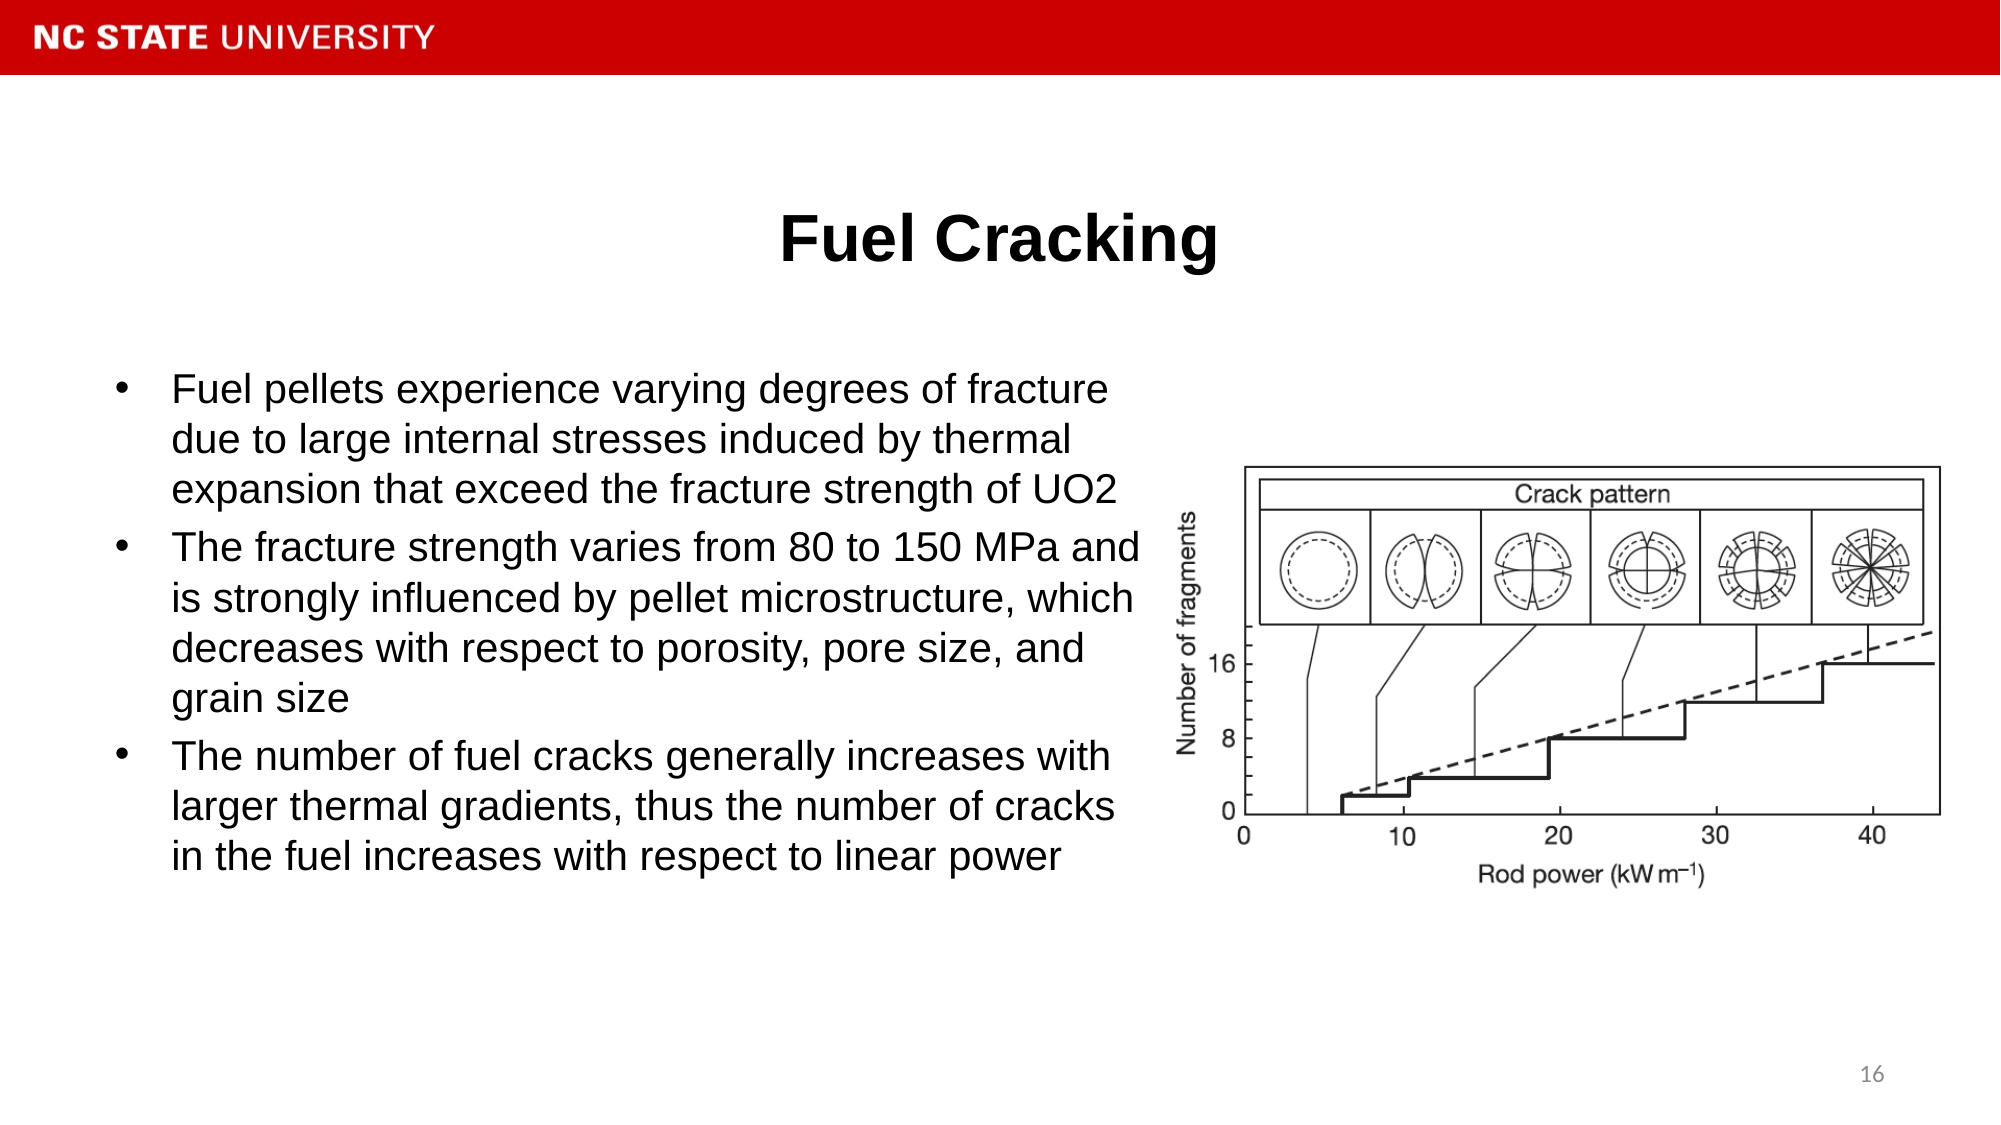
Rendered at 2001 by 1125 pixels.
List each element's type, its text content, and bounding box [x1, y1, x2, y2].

picture [1142, 420, 1964, 897]
list Fuel pellets experience varying degrees of fracture due to large internal stresses induced by thermal expansion that exceed the fracture strength of UO2 The fracture strength varies from 80 to 150 MPa and is strongly influenced by pellet microstructure, which decreases with respect to porosity, pore size, and grain size The number of fuel cracks generally increases with larger thermal gradients, thus the number of cracks in the fuel increases with respect to linear power [99, 354, 1166, 1005]
slide_number 16 [1433, 1042, 1900, 1103]
picture [0, 0, 2000, 75]
title Fuel Cracking [99, 147, 1900, 323]
